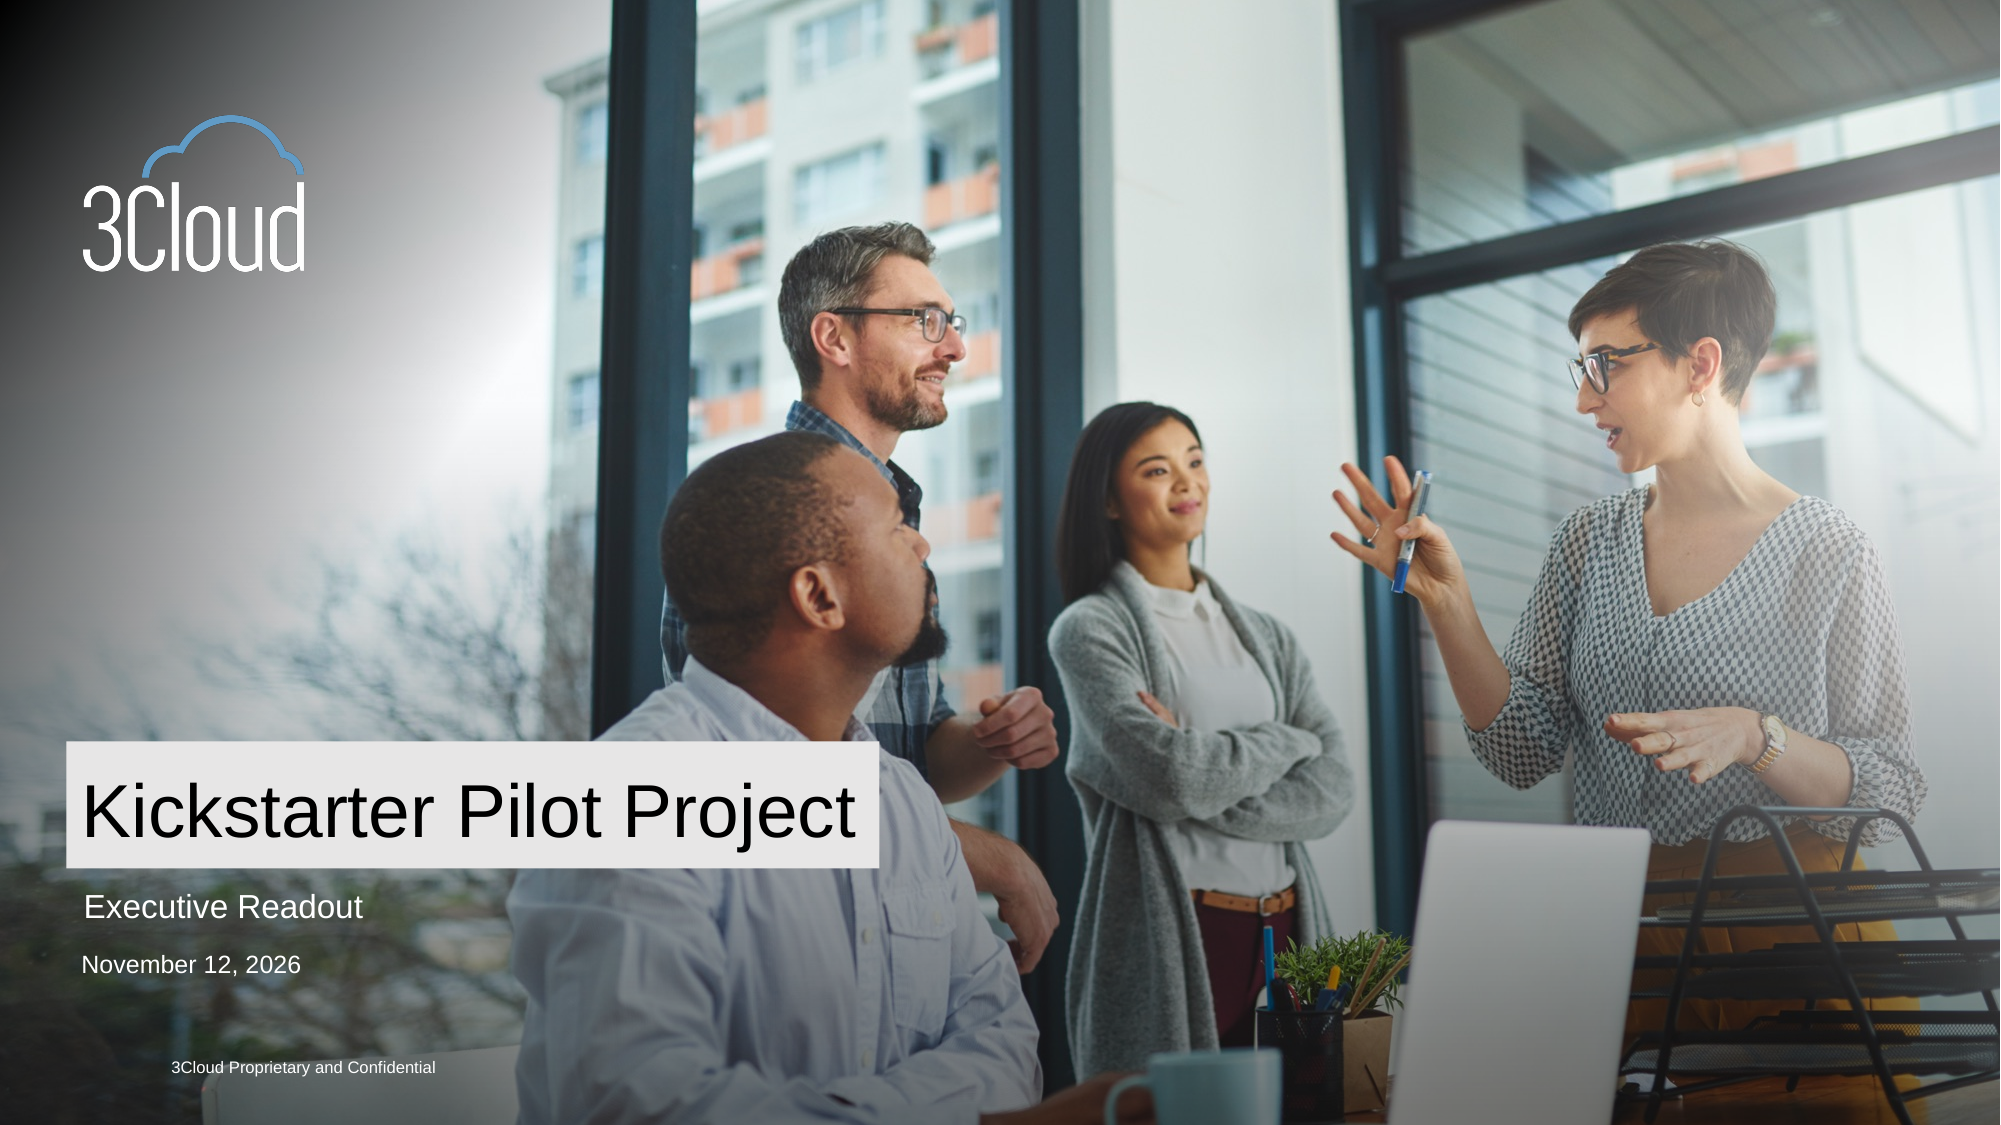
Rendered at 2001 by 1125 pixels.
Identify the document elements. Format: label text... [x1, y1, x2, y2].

picture [0, 0, 2000, 1125]
footer 3Cloud Proprietary and Confidential [171, 1057, 1587, 1077]
subtitle Executive Readout [83, 885, 1061, 923]
title Kickstarter Pilot Project [66, 741, 880, 869]
